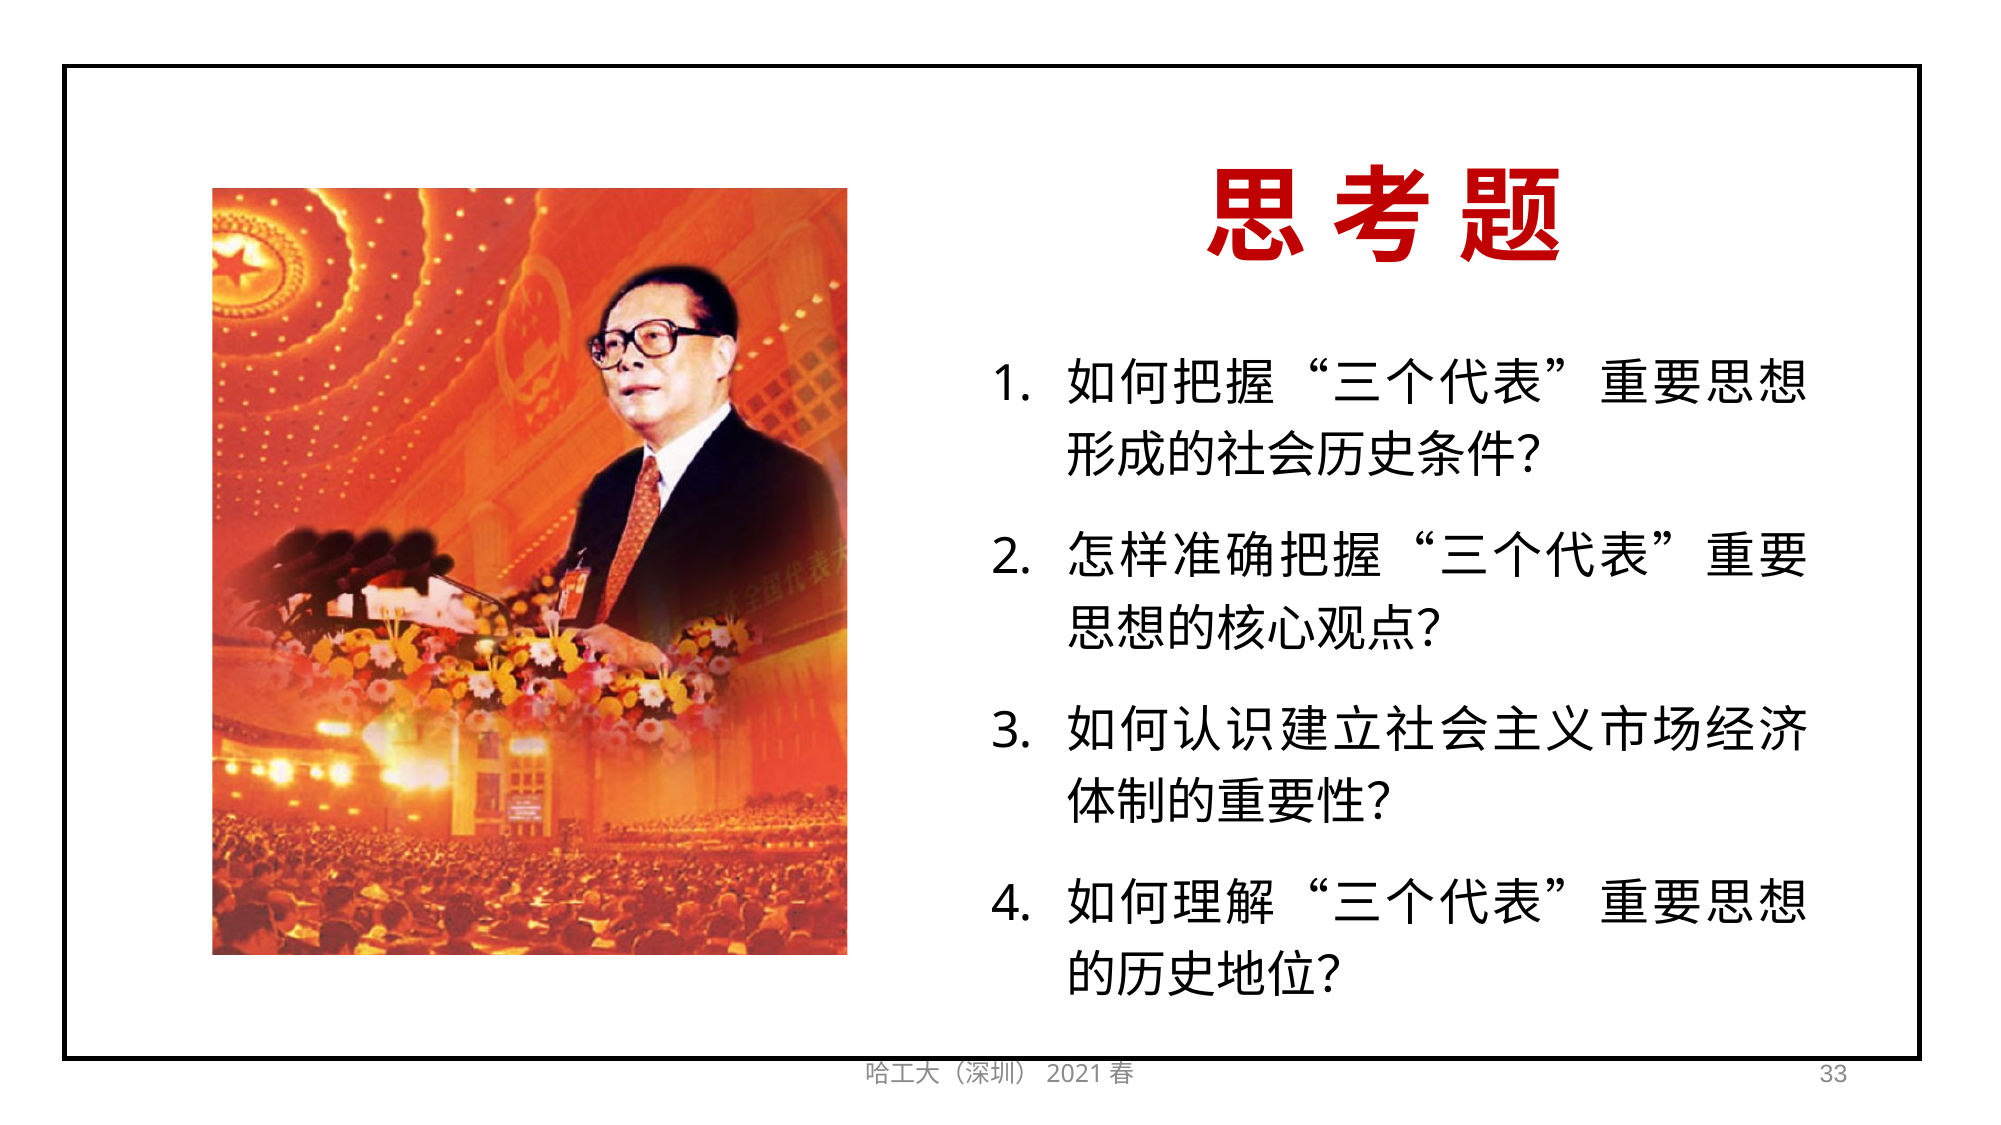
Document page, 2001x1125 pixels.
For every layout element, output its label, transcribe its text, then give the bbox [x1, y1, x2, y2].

picture [212, 188, 848, 955]
slide_number 33 [1412, 1042, 1863, 1103]
text_box 如何把握“三个代表”重要思想形成的社会历史条件？ 怎样准确把握“三个代表”重要思想的核心观点？ 如何认识建立社会主义市场经济体制的重要性？ 如何理解“三个代表”重要思想的历史地位？ [976, 331, 1824, 1010]
footer 哈工大（深圳）2021春 [662, 1042, 1338, 1103]
text_box [64, 65, 1920, 1060]
text_box 思 考 题 [1127, 141, 1640, 282]
